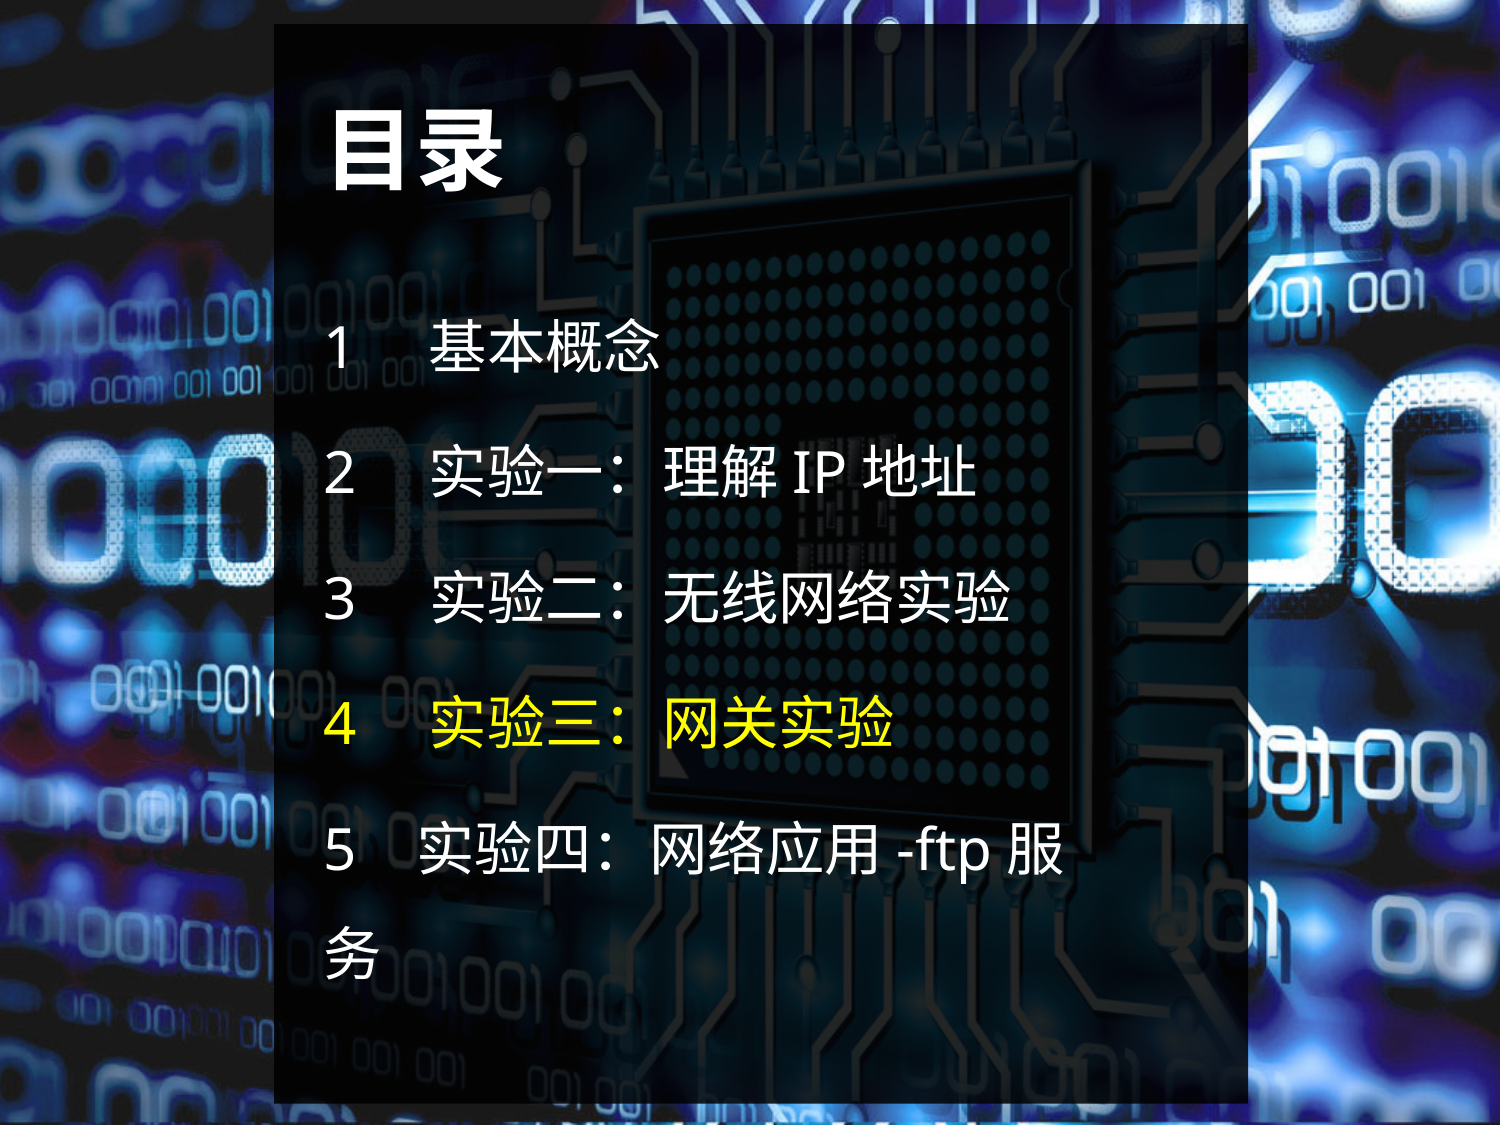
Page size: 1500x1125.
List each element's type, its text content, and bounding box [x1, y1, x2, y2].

text_box [274, 24, 1249, 1104]
picture [0, 0, 1500, 1125]
text_box 1 基本概念 2 实验一：理解IP地址 3 实验二：无线网络实验 4 实验三：网关实验 5 实验四：网络应用-ftp服务 [308, 267, 1136, 1052]
text_box 目录 [308, 77, 1154, 230]
